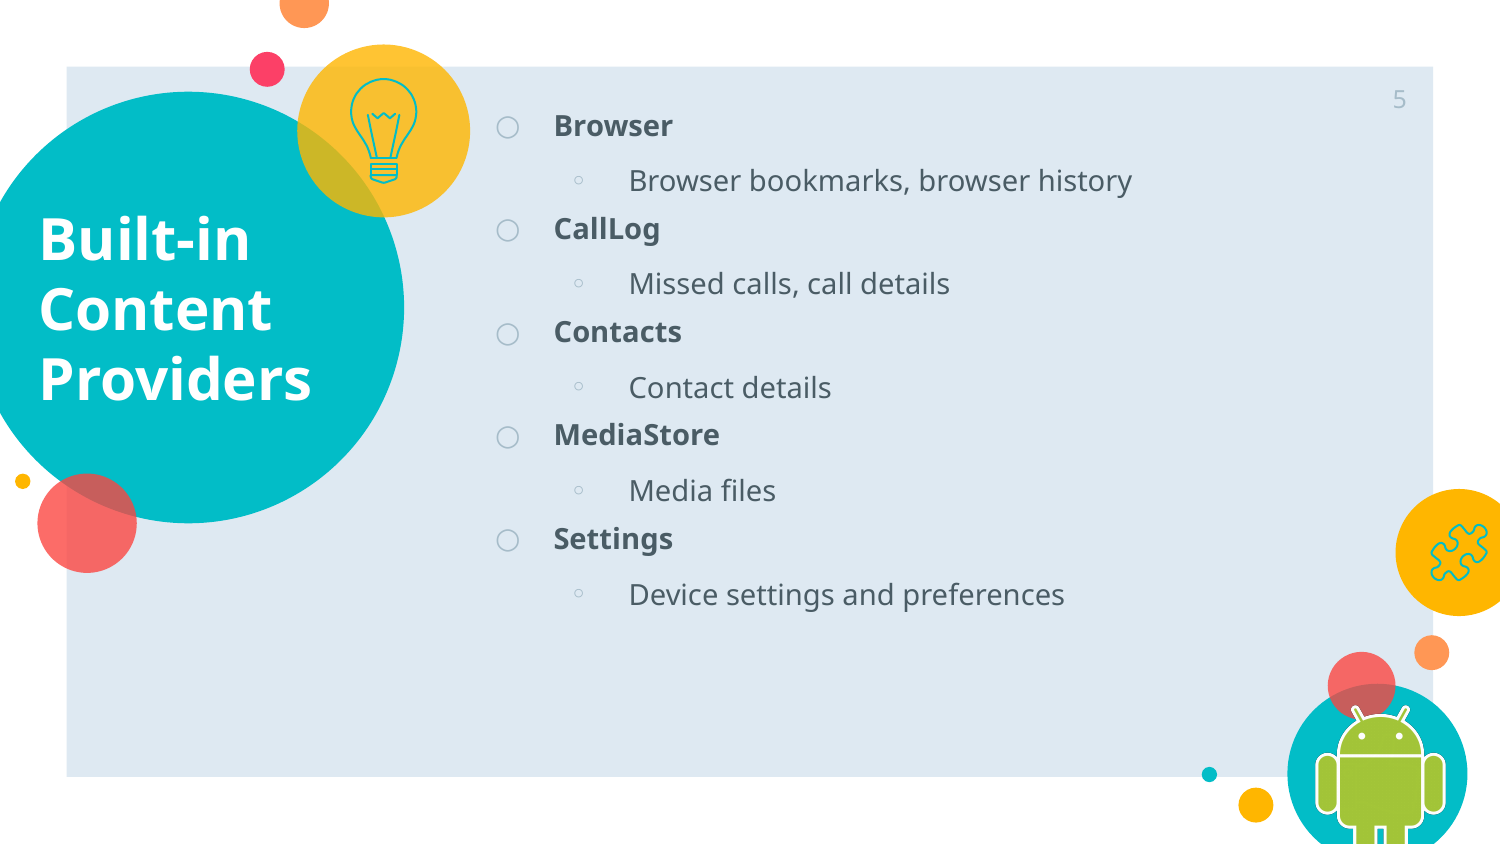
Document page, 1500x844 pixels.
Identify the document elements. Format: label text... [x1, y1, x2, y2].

picture [1315, 705, 1446, 844]
list Browser Browser bookmarks, browser history CallLog Missed calls, call details Contacts Contact details MediaStore Media files Settings Device settings and preferences [463, 91, 1332, 844]
slide_number 5 [1331, 68, 1422, 134]
title Built-in Content Providers [23, 91, 375, 524]
